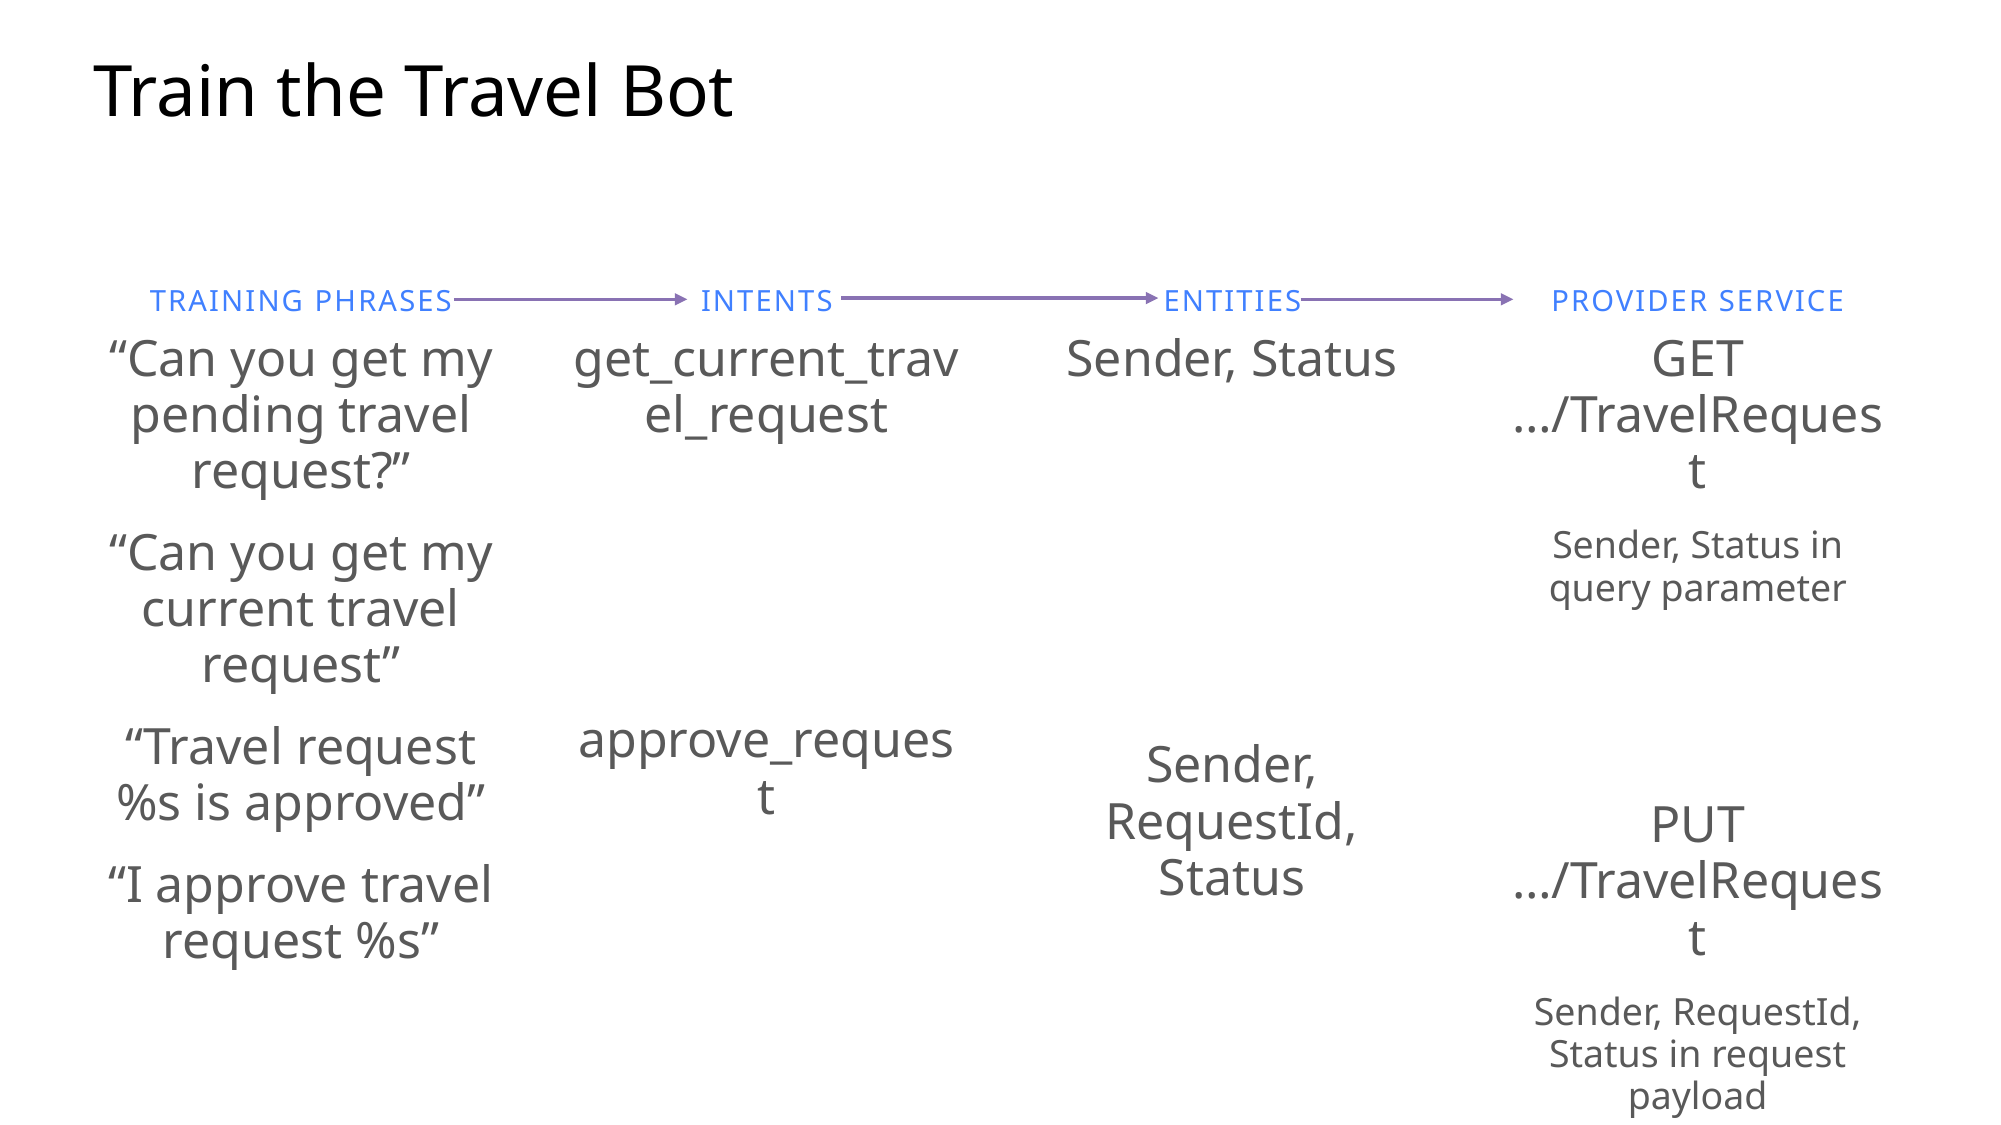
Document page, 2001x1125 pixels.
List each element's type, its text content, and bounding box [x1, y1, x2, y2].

list Entities [1023, 209, 1442, 318]
list GET …/TravelRequest Sender, Status in query parameter PUT …/TravelRequest Sender, RequestId, Status in request payload [1488, 330, 1908, 993]
title Train the Travel Bot [93, 56, 1907, 139]
list “Can you get my pending travel request?” “Can you get my current travel request” “Travel request %s is approved” “I approve travel request %s” [91, 330, 511, 1010]
list provider service [1488, 209, 1908, 318]
list Training phrases [91, 209, 511, 318]
list get_current_travel_request approve_request [557, 330, 976, 993]
list Sender, Status Sender, RequestId, Status [1022, 330, 1442, 993]
list Intents [557, 209, 977, 318]
